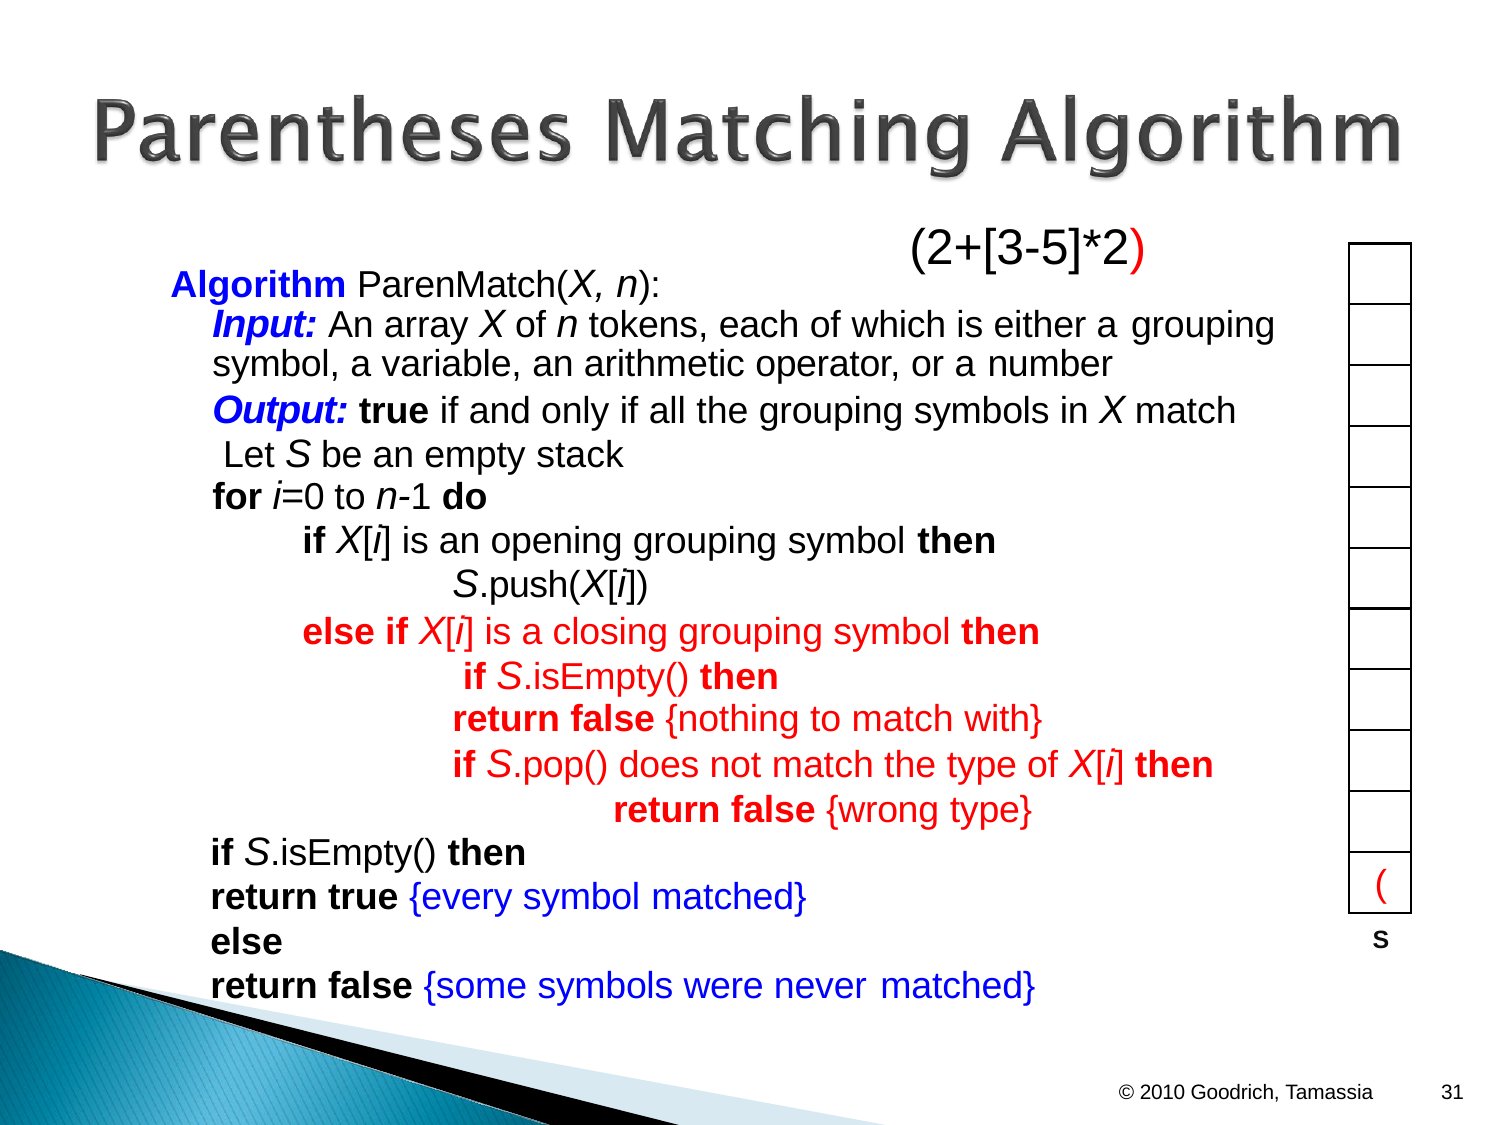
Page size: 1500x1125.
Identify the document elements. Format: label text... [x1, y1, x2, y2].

text_box S [1370, 923, 1392, 954]
slide_number 25 [1436, 1080, 1469, 1125]
title (2+[3-5]*2) [219, 214, 1281, 403]
text_box ( [1372, 858, 1390, 904]
text_box [7, 60, 1460, 198]
text_box Algorithm ParenMatch(X, n): [168, 257, 219, 306]
picture [0, 948, 558, 1125]
list Input: An array X of n tokens, each of which is either a grouping symbol, a variable, an arithmetic operator, or a number Output: true if and only if all the grouping symbols in X match Let S be an empty stack for i=0 to n-1 do if X[i] is an opening grouping symbol then S.push(X[i]) else if X[i] is a closing grouping symbol then if S.isEmpty() then return false {nothing to match with} if S.pop() does not match the type of X[i] then return false {wrong type} if S.isEmpty() then return true {every symbol matched} else return false {some symbols were never matched} [210, 302, 1279, 1007]
footer © 2010 Goodrich, Tamassia [1116, 1080, 1380, 1125]
